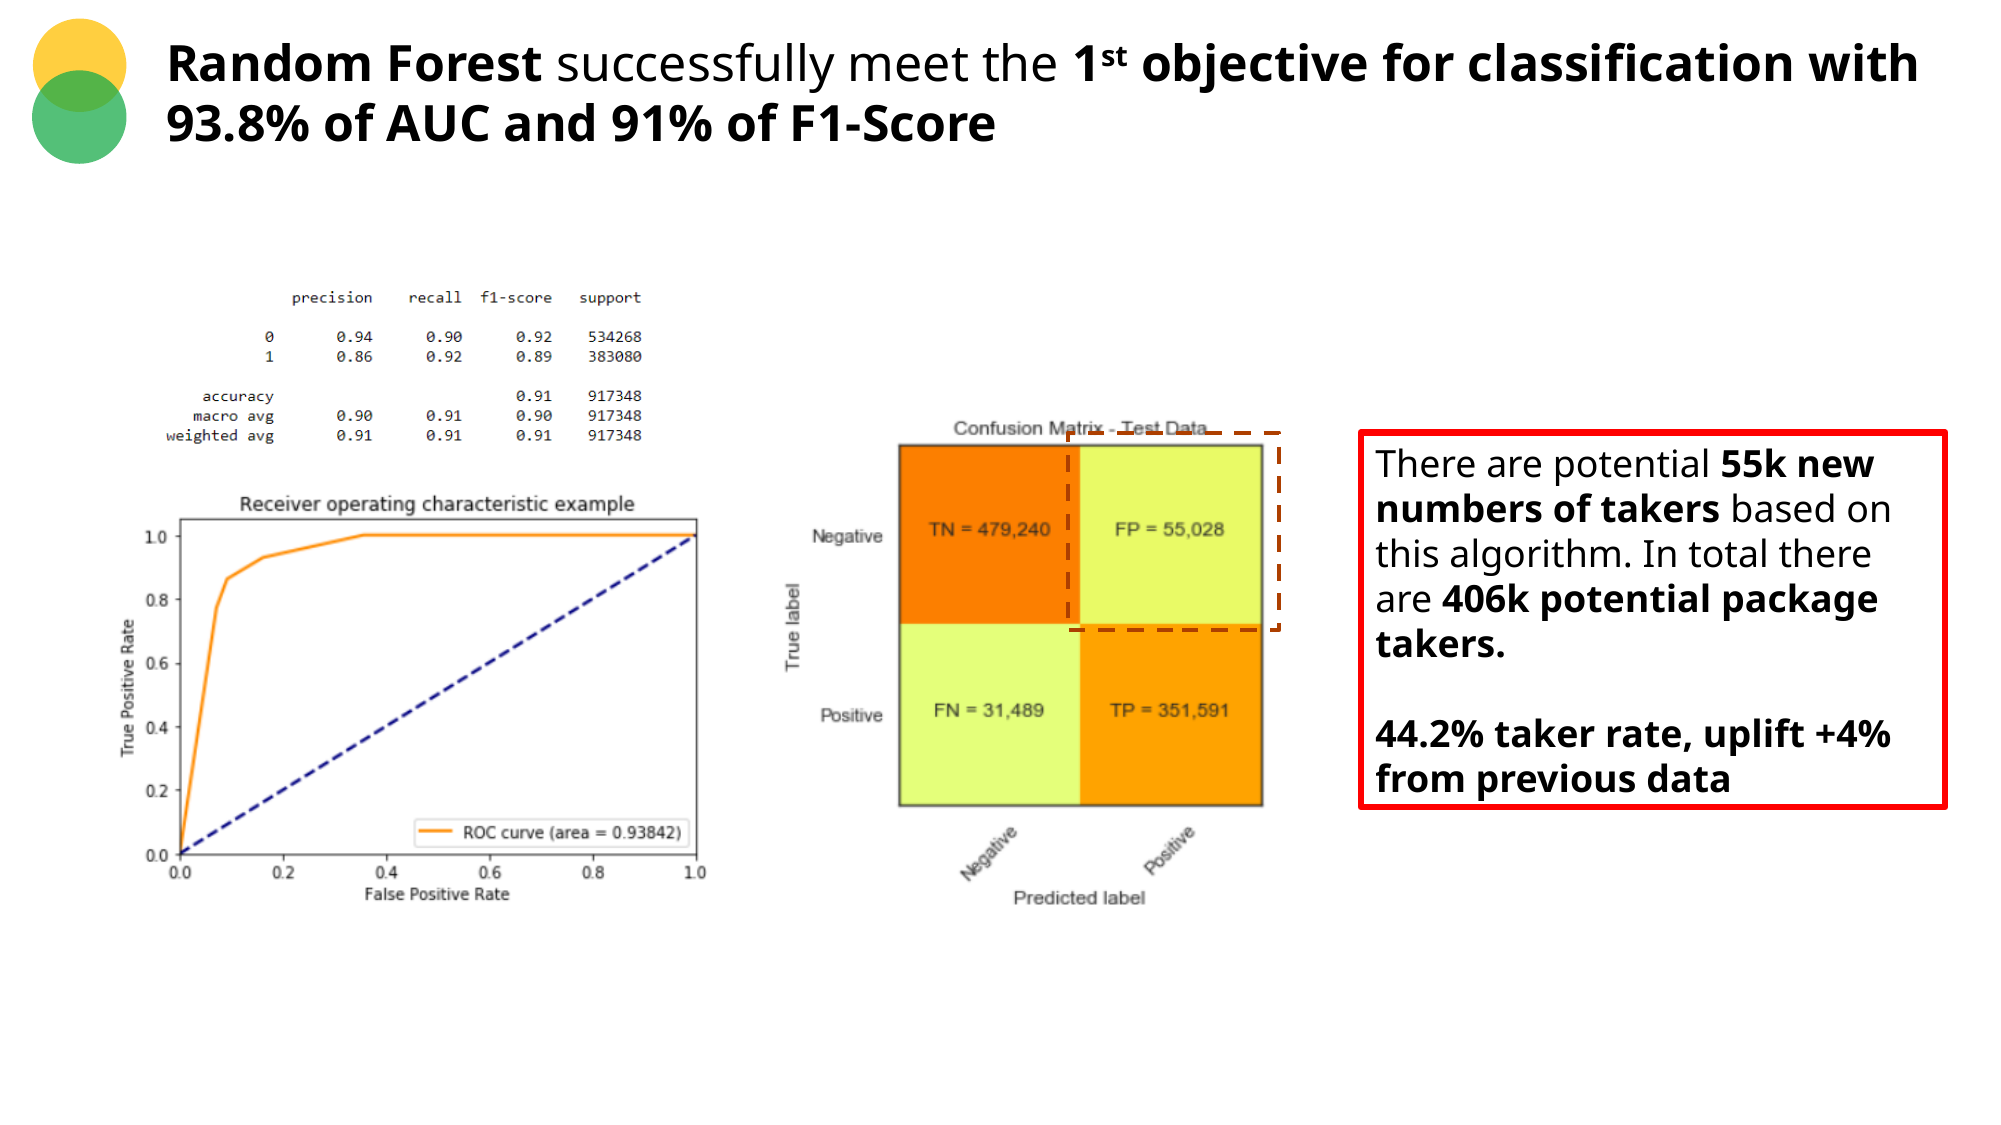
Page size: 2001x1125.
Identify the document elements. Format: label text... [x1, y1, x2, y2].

text_box [31, 69, 128, 165]
text_box There are potential 55k new numbers of takers based on this algorithm. In total there are 406k potential package takers. 44.2% taker rate, uplift +4% from previous data [1360, 432, 1946, 808]
text_box Random Forest successfully meet the 1st objective for classification with 93.8% of AUC and 91% of F1-Score [151, 23, 2000, 159]
picture [112, 489, 711, 918]
picture [770, 410, 1280, 918]
text_box [31, 17, 128, 91]
picture [160, 287, 650, 455]
